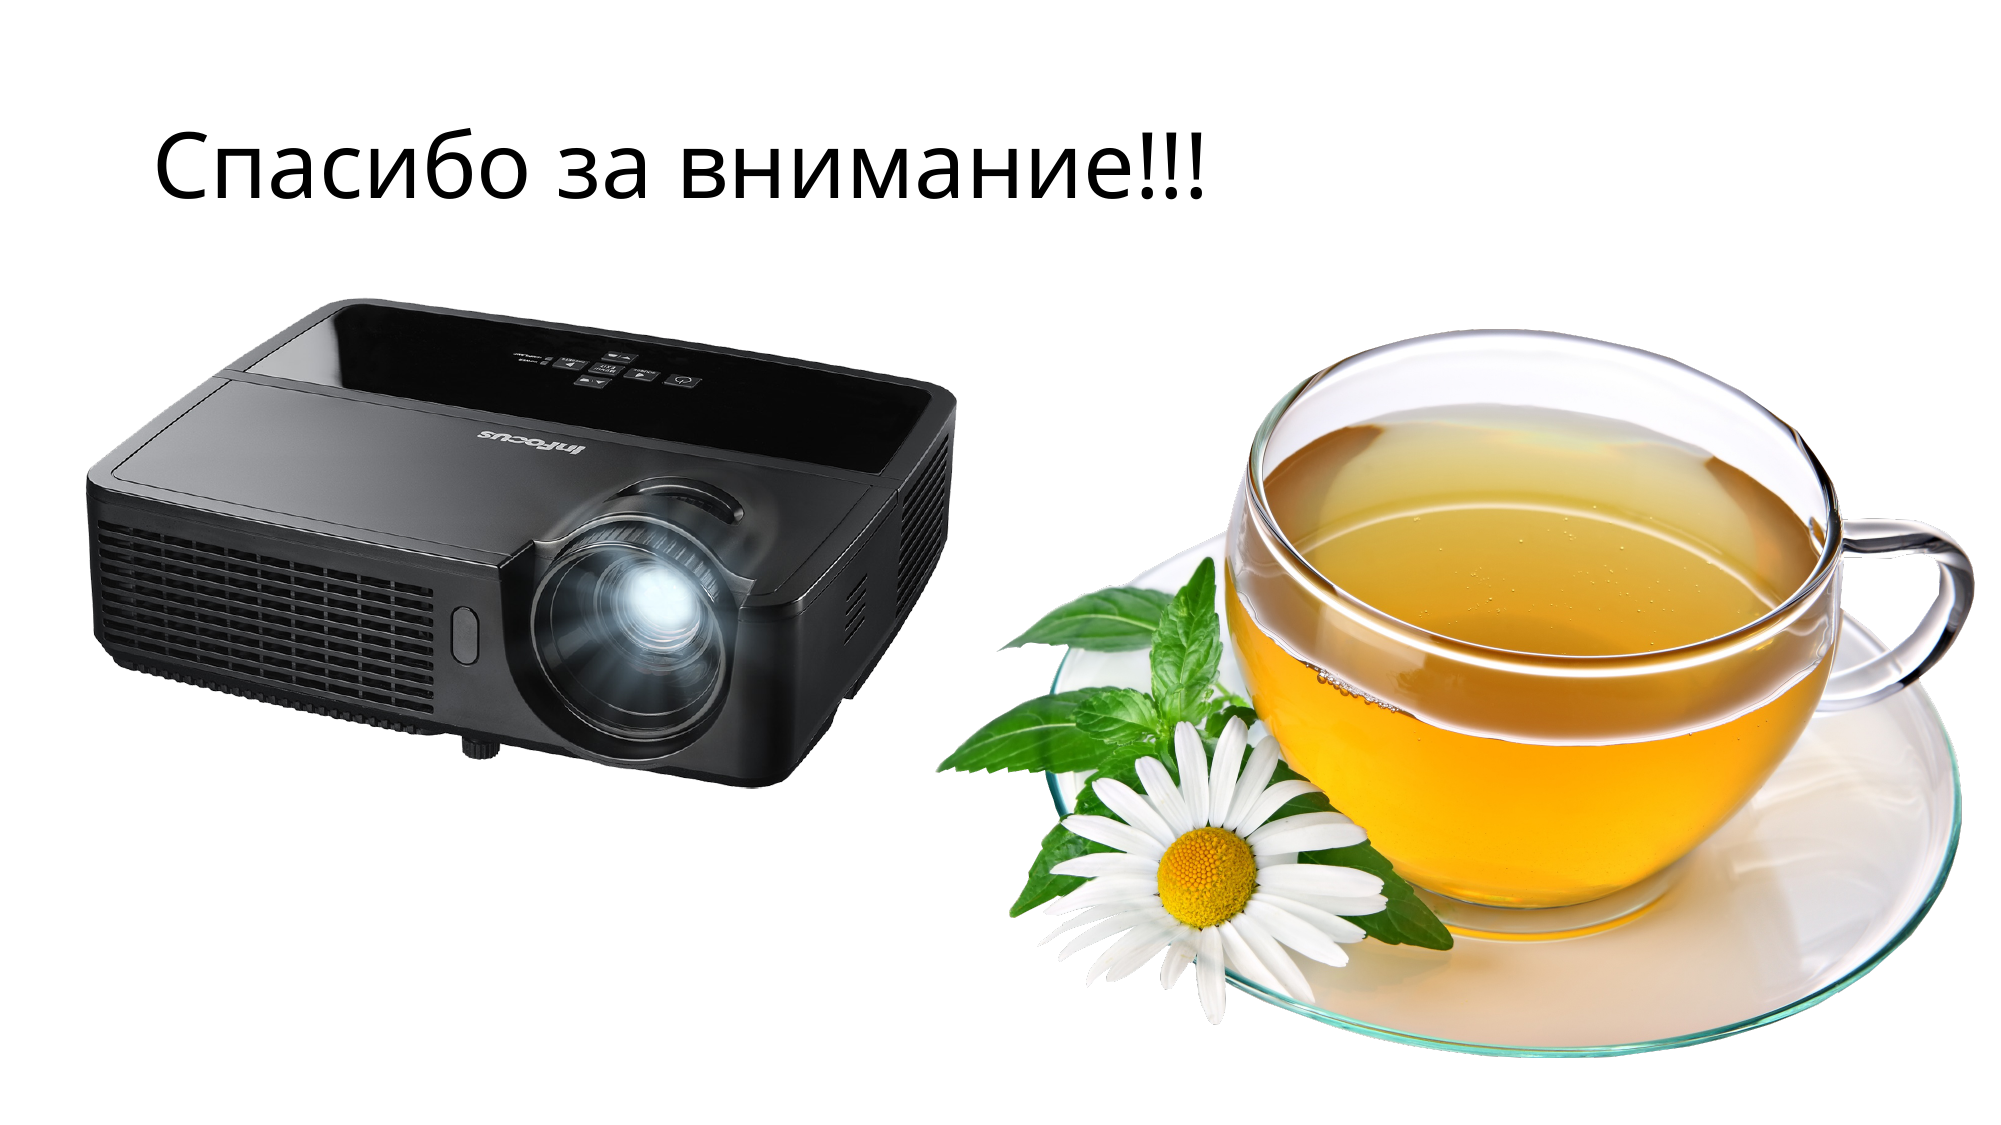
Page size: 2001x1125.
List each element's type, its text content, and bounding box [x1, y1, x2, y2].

title Спасибо за внимание!!! [137, 59, 1863, 245]
picture [854, 245, 2000, 1125]
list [42, 223, 1000, 862]
